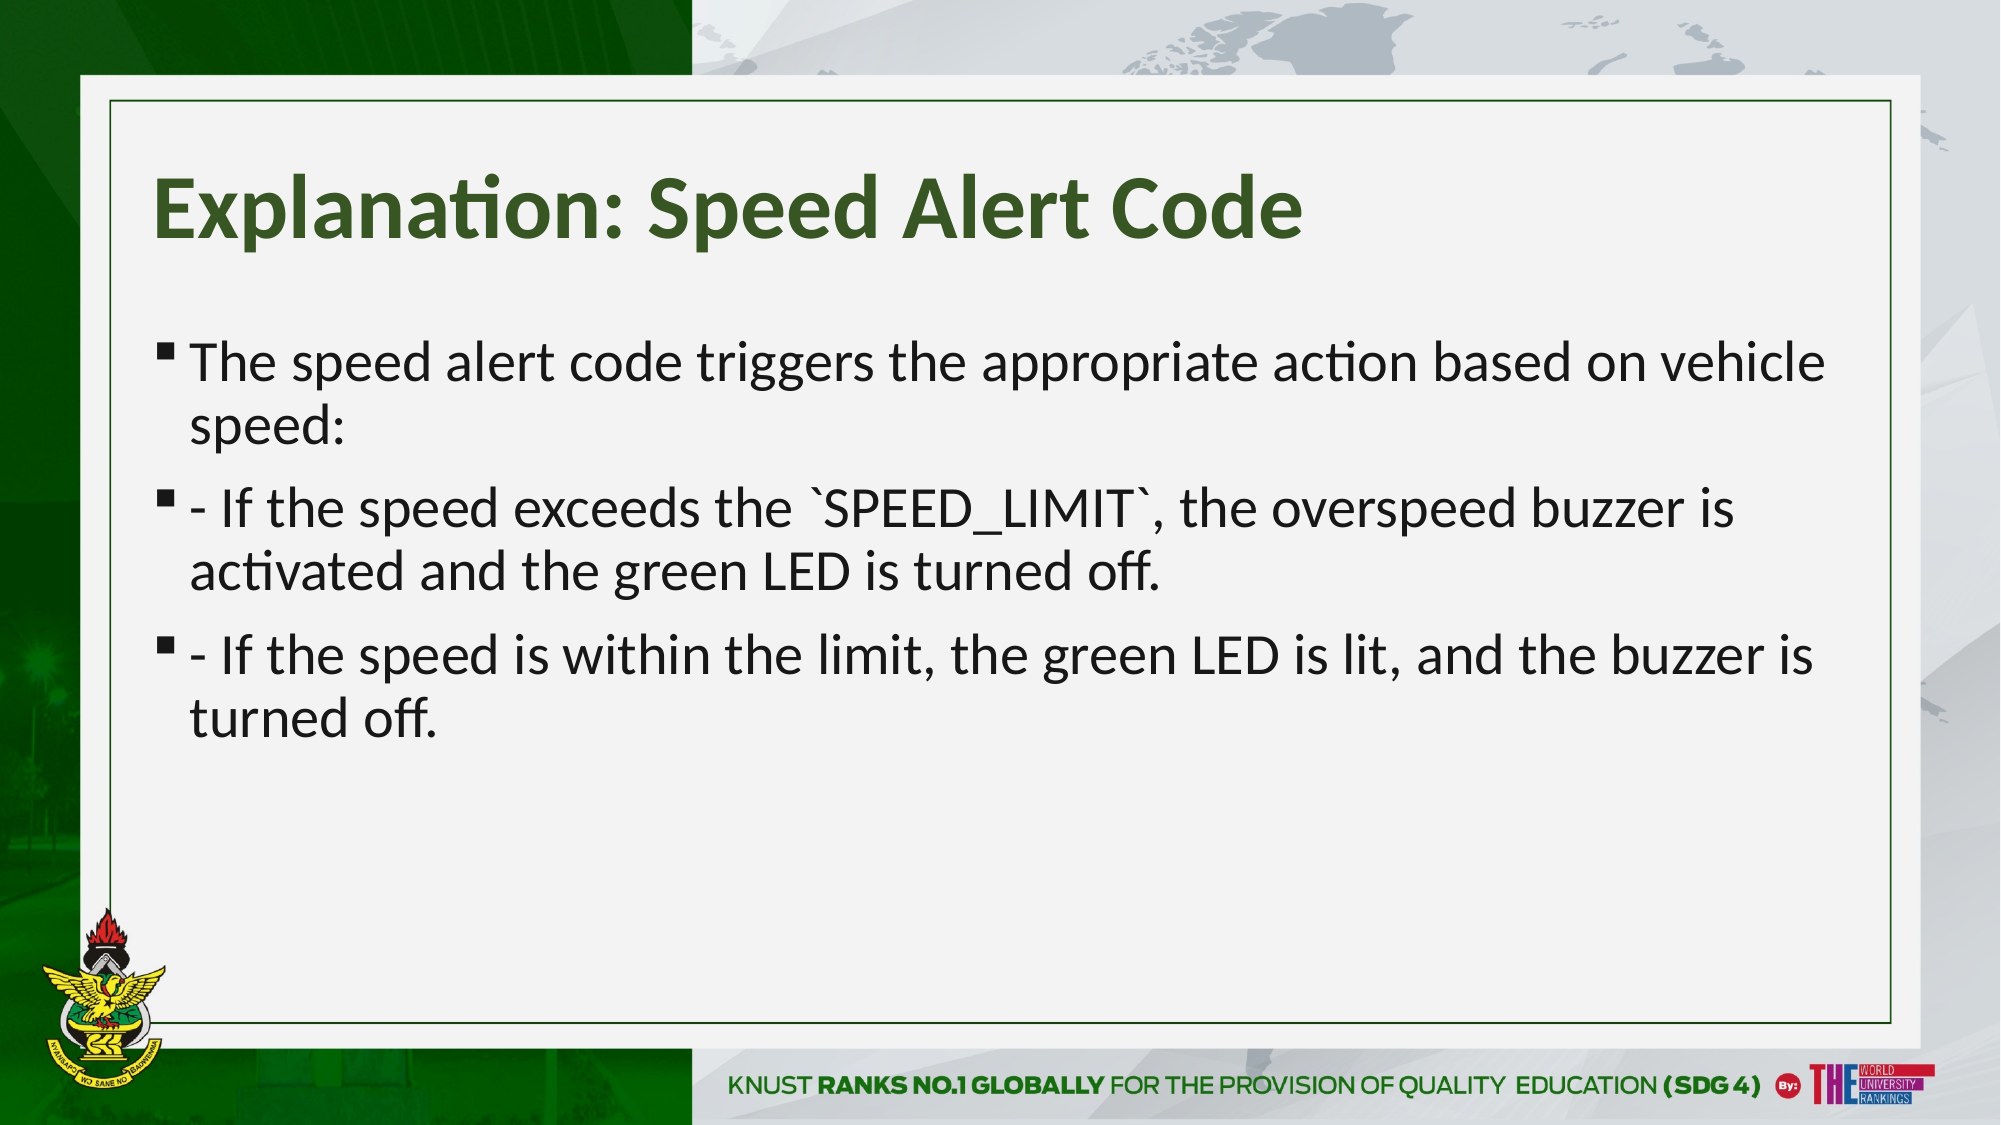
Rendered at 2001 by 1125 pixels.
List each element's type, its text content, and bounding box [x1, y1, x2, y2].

picture [0, 0, 2001, 1125]
title Explanation: Speed Alert Code [137, 99, 1863, 318]
list The speed alert code triggers the appropriate action based on vehicle speed: - If the speed exceeds the `SPEED_LIMIT`, the overspeed buzzer is activated and the green LED is turned off. - If the speed is within the limit, the green LED is lit, and the buzzer is turned off. [137, 323, 1863, 1026]
